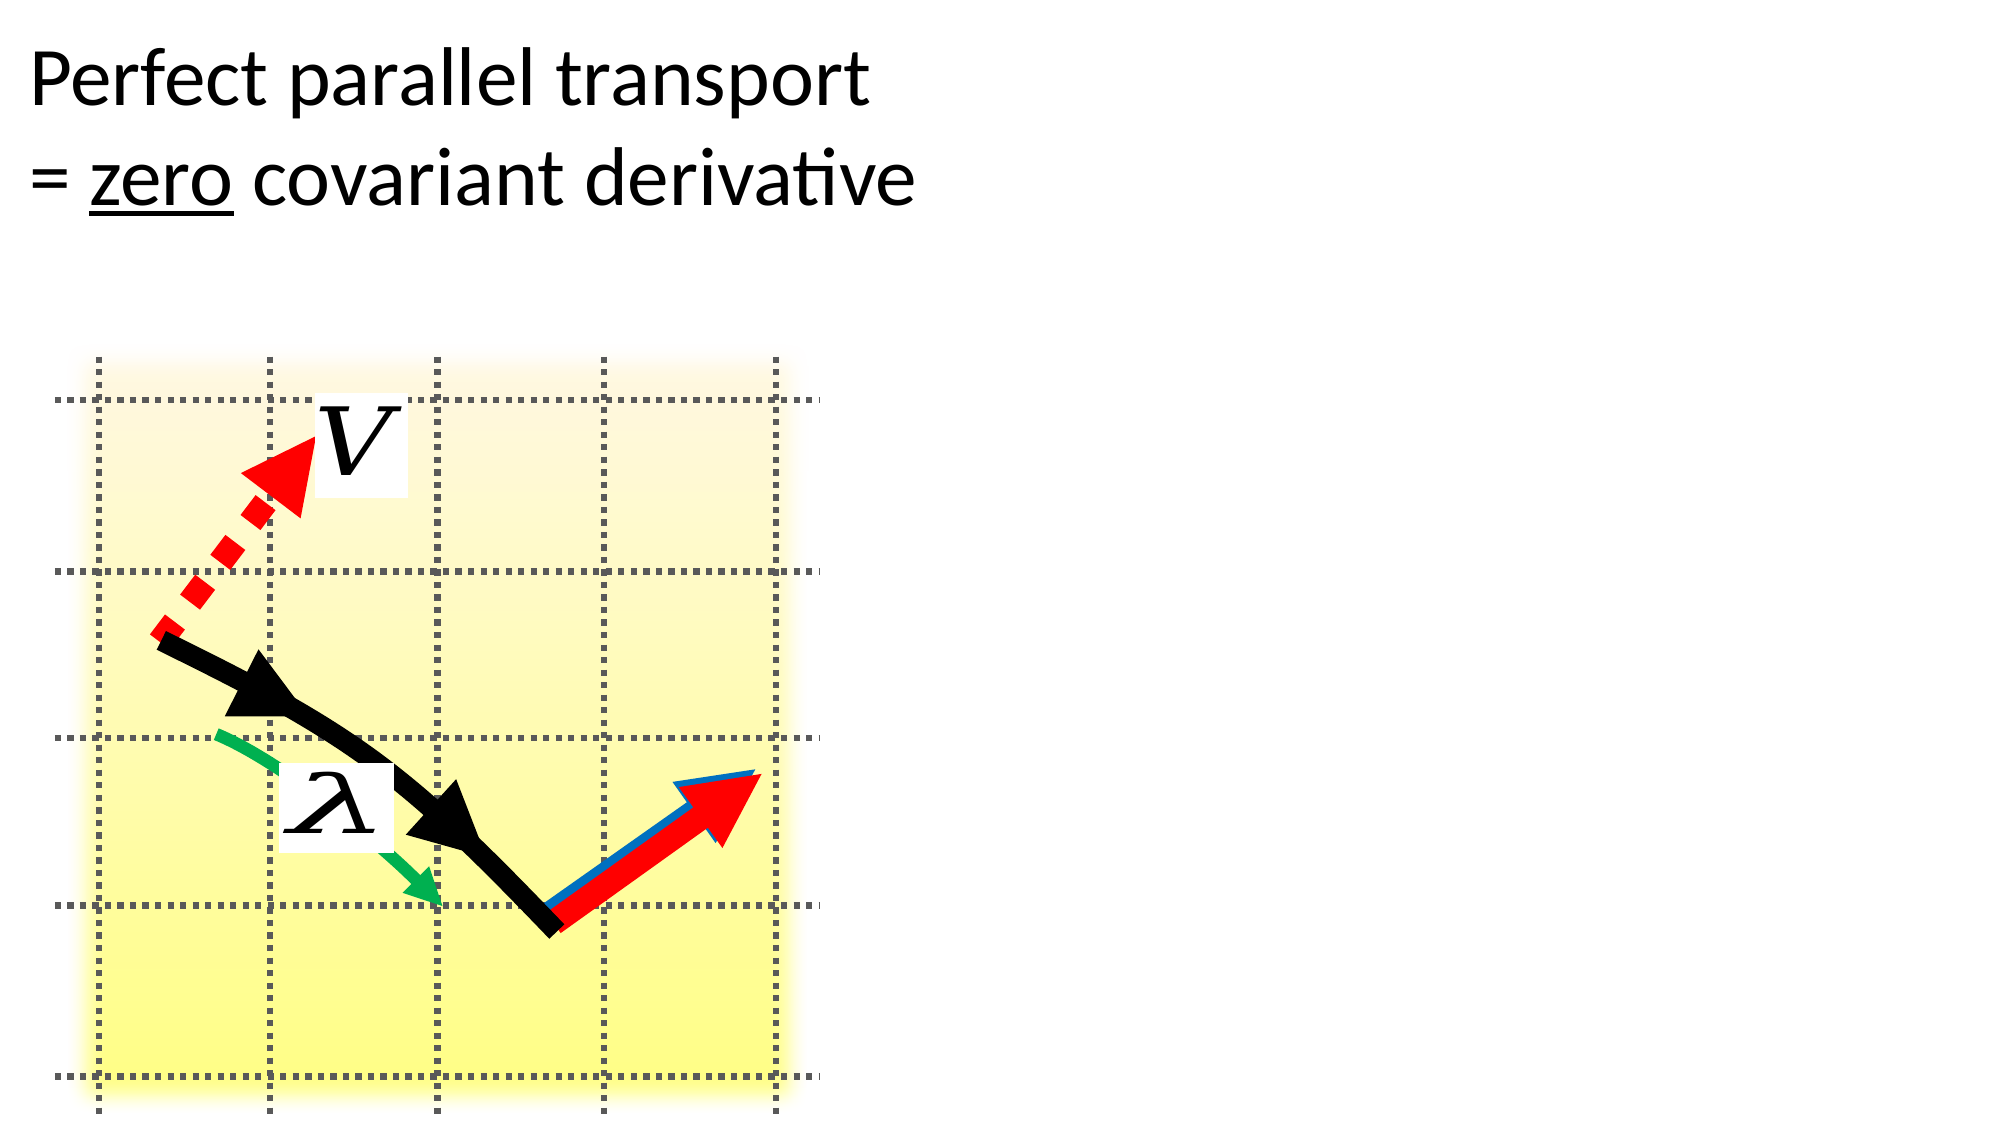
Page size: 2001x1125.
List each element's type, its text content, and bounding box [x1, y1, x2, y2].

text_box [557, 773, 762, 923]
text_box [161, 640, 557, 791]
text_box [557, 769, 756, 773]
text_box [54, 342, 819, 1120]
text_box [159, 435, 317, 642]
text_box Perfect parallel transport = zero covariant derivative [14, 14, 941, 230]
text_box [133, 791, 602, 943]
